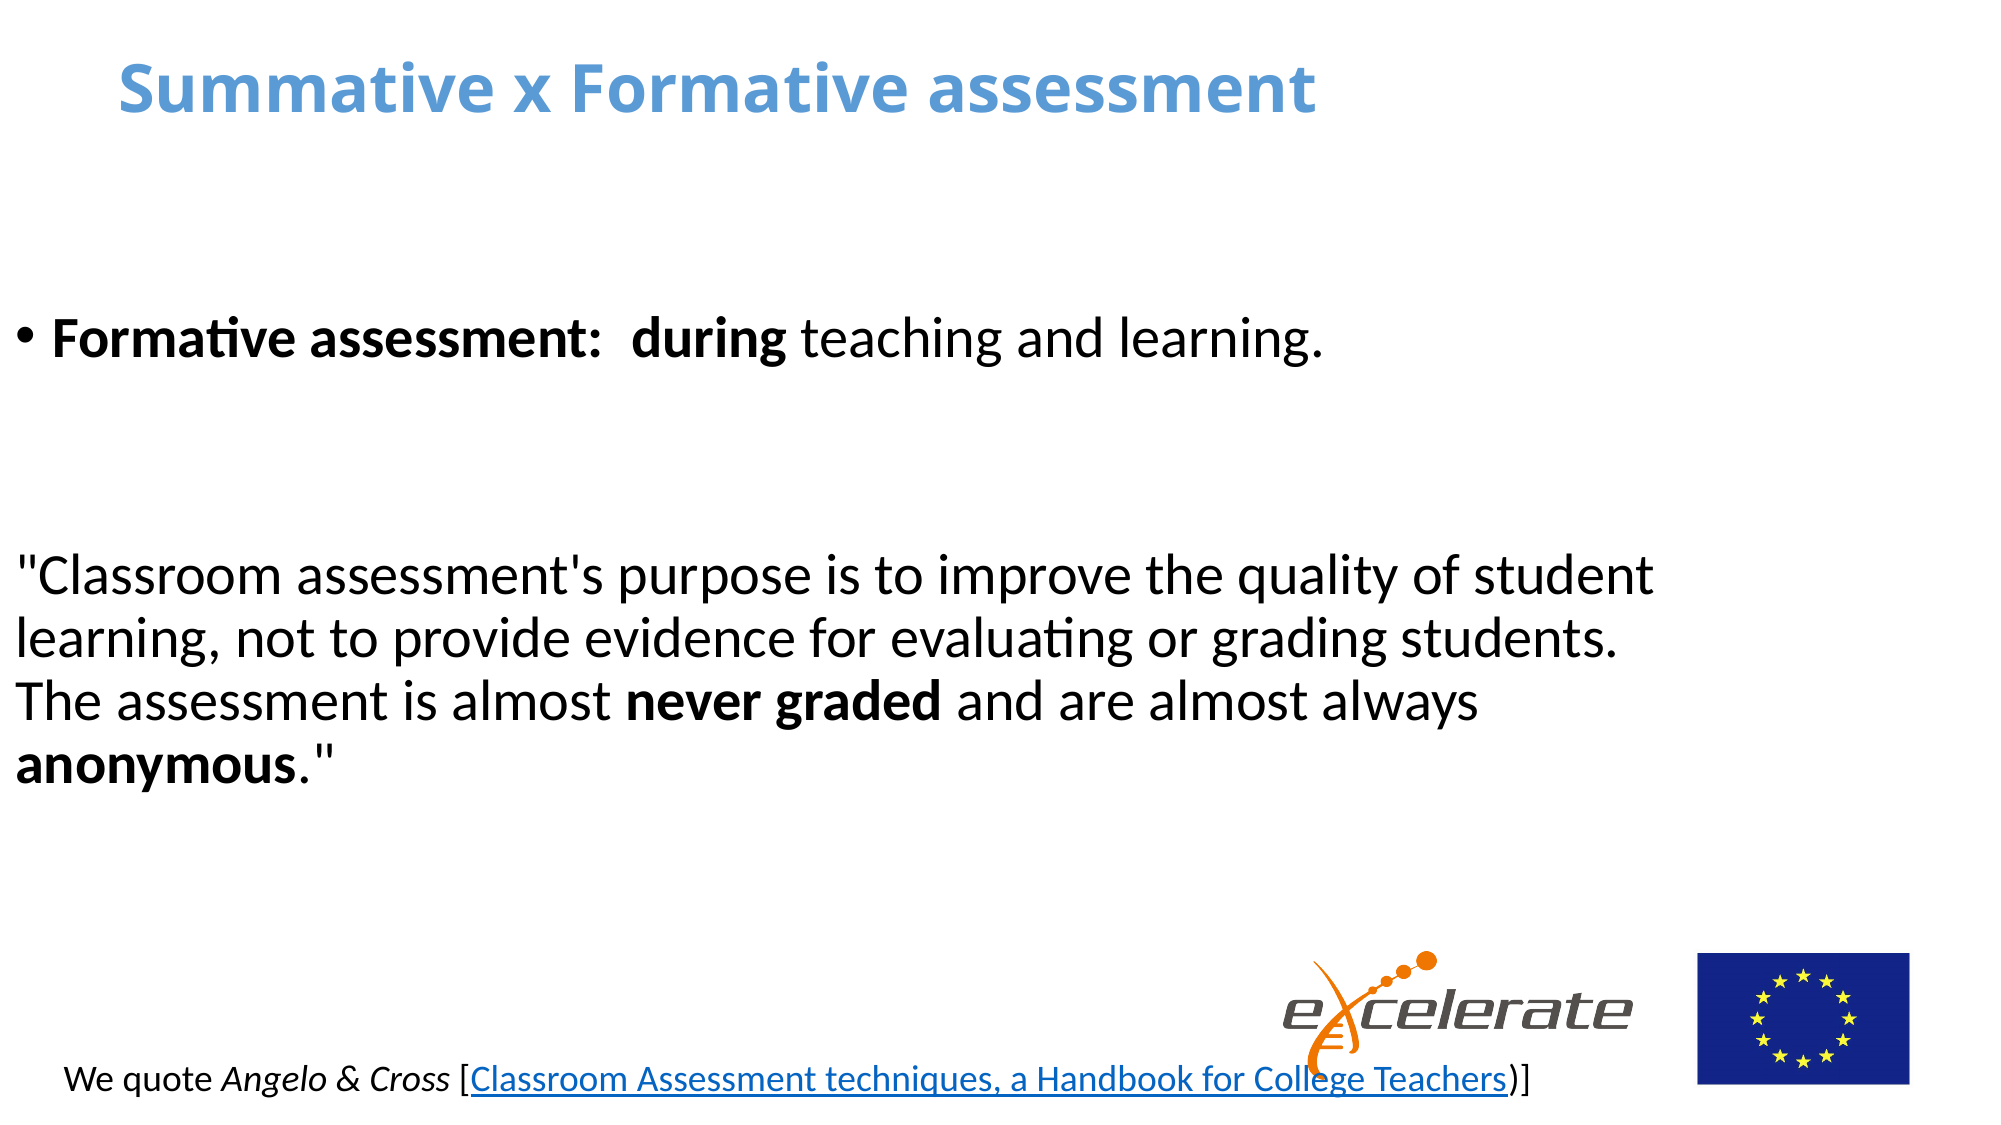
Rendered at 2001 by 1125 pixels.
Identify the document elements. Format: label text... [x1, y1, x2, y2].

picture [1283, 1014, 1633, 1080]
text_box We quote Angelo & Cross [Classroom Assessment techniques, a Handbook for College Teachers)] [48, 1046, 1547, 1107]
list Formative assessment: during teaching and learning. "Classroom assessment's purpose is to improve the quality of student learning, not to provide evidence for evaluating or grading students. The assessment is almost never graded and are almost always anonymous." [0, 299, 1725, 1014]
title Summative x Formative assessment [118, 54, 1902, 138]
picture [1693, 949, 1913, 1088]
